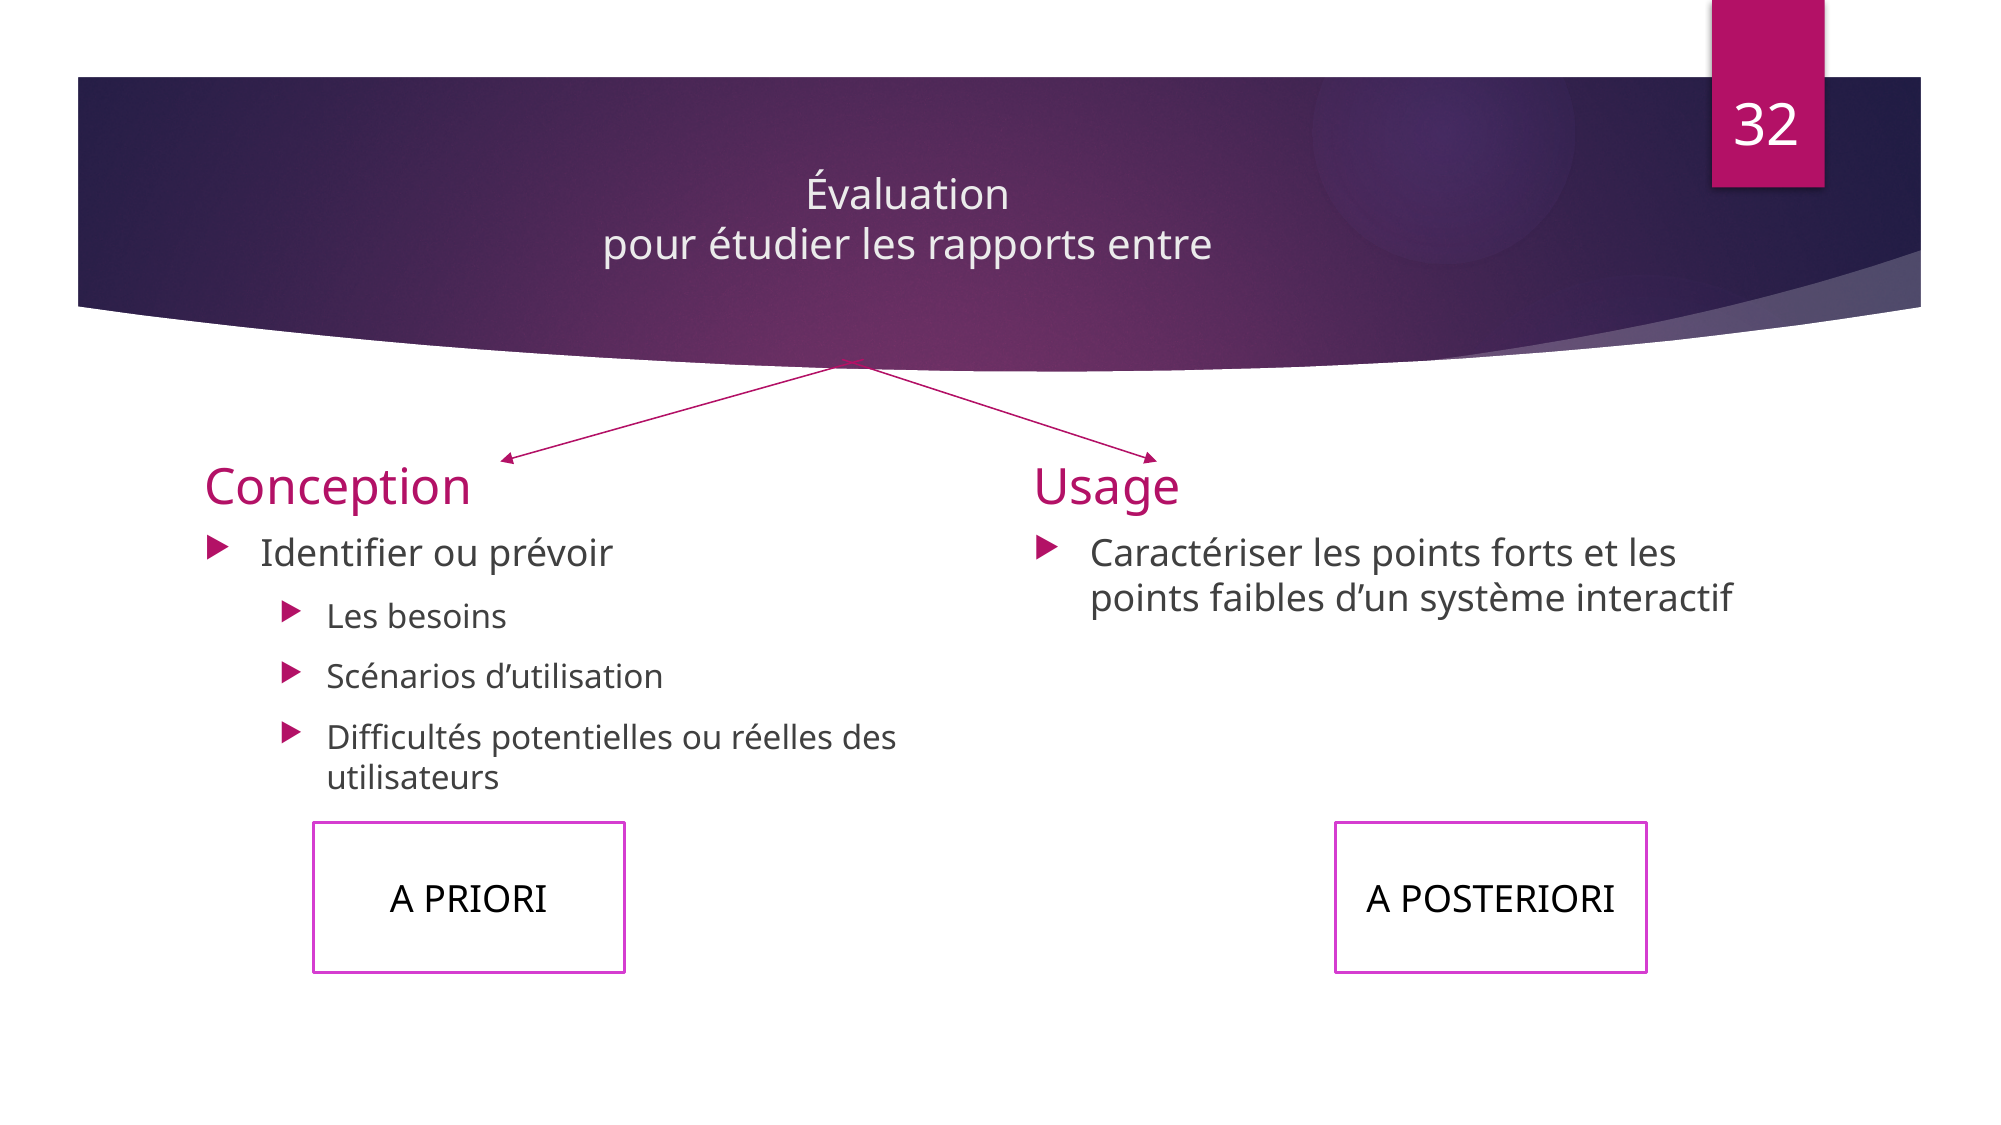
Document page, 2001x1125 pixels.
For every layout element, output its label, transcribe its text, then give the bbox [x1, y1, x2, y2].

list Identifier ou prévoir Les besoins Scénarios d’utilisation Difficultés potentielles ou réelles des utilisateurs [189, 521, 981, 988]
list Conception [189, 427, 981, 521]
slide_number 32 [1698, 48, 1836, 175]
text_box A PRIORI [312, 821, 626, 974]
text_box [500, 359, 840, 462]
list Usage [1018, 427, 1810, 521]
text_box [842, 359, 1158, 462]
text_box A POSTERIORI [1334, 821, 1648, 974]
title Évaluation pour étudier les rapports entre [189, 159, 1627, 276]
list Caractériser les points forts et les points faibles d’un système interactif [1018, 521, 1810, 988]
